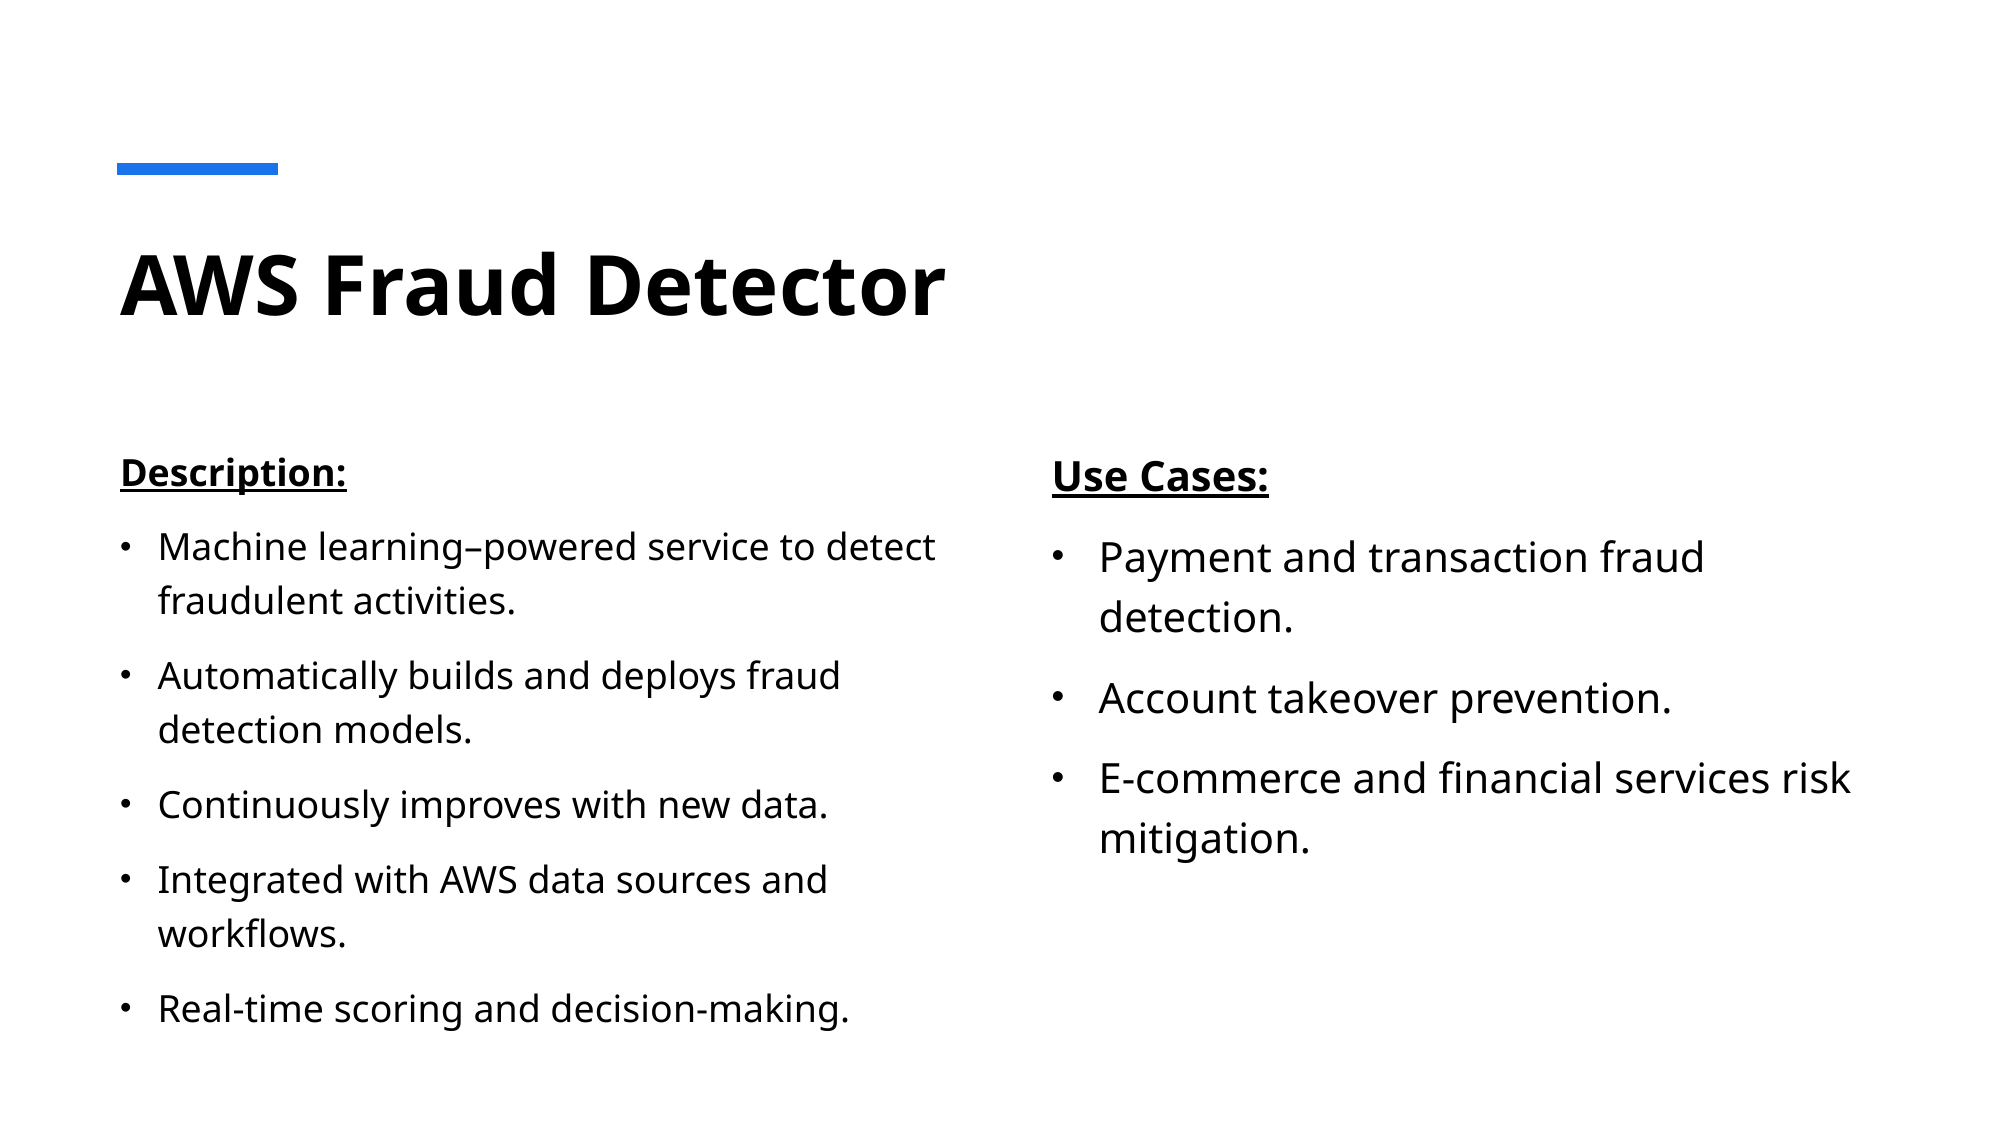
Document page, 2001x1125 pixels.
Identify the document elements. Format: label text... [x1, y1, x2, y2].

list Use Cases: Payment and transaction fraud detection. Account takeover prevention. E-commerce and financial services risk mitigation. [1036, 431, 1892, 1017]
list Description: Machine learning–powered service to detect fraudulent activities. Automatically builds and deploys fraud detection models. Continuously improves with new data. Integrated with AWS data sources and workflows. Real-time scoring and decision-making. [105, 431, 960, 1017]
title AWS Fraud Detector [105, 224, 1892, 405]
